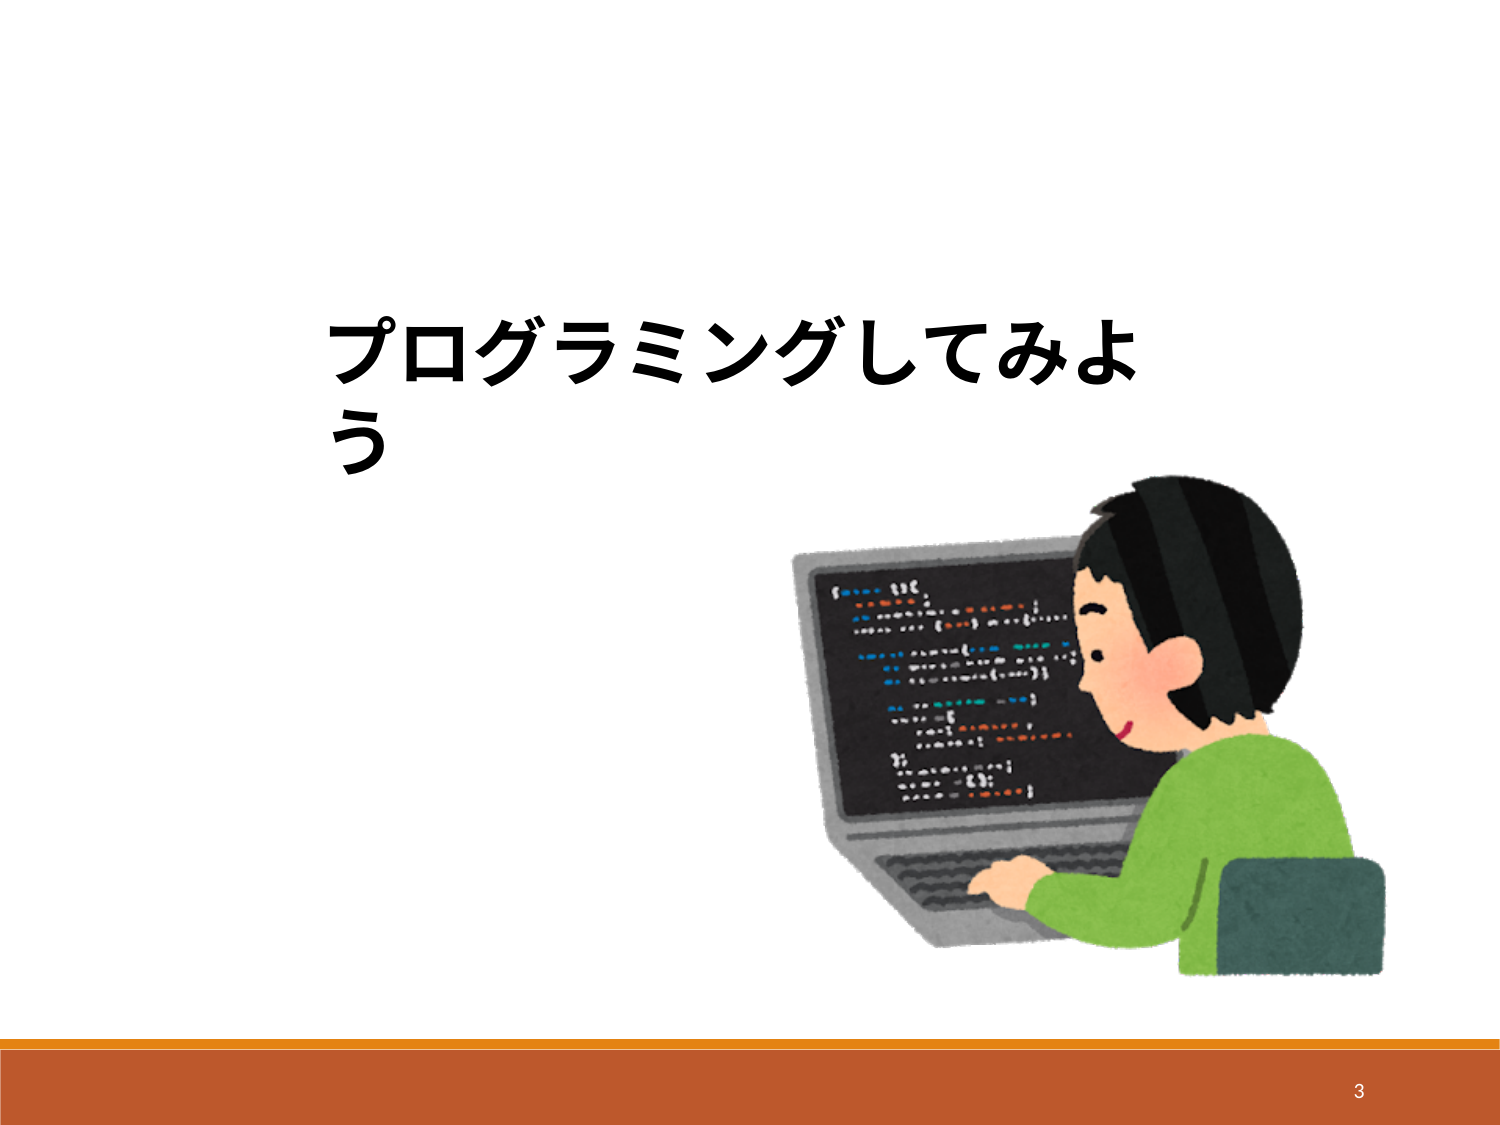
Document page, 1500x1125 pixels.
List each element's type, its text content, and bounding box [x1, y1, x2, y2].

picture [776, 436, 1403, 1007]
slide_number 2 [1218, 1059, 1380, 1120]
text_box プログラミングしてみよう [308, 297, 1192, 493]
